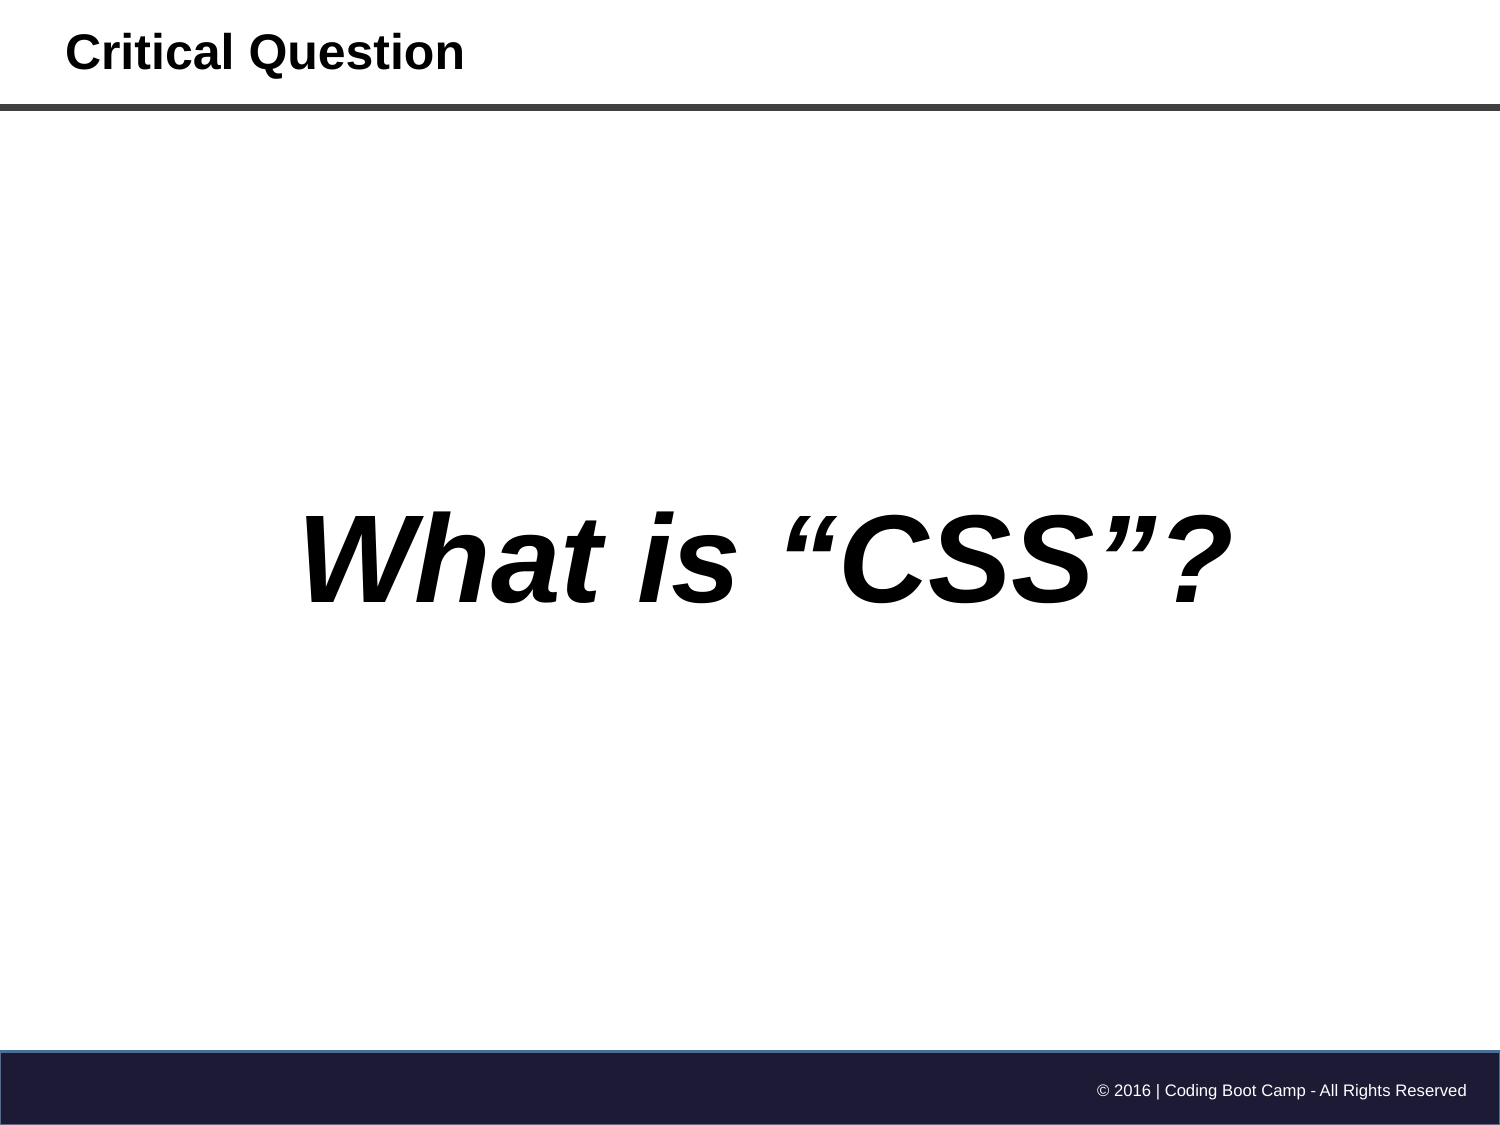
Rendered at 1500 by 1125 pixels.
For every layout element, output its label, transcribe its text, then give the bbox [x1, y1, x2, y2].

text_box What is “CSS”? [235, 462, 1296, 643]
title Critical Question [50, 0, 948, 108]
